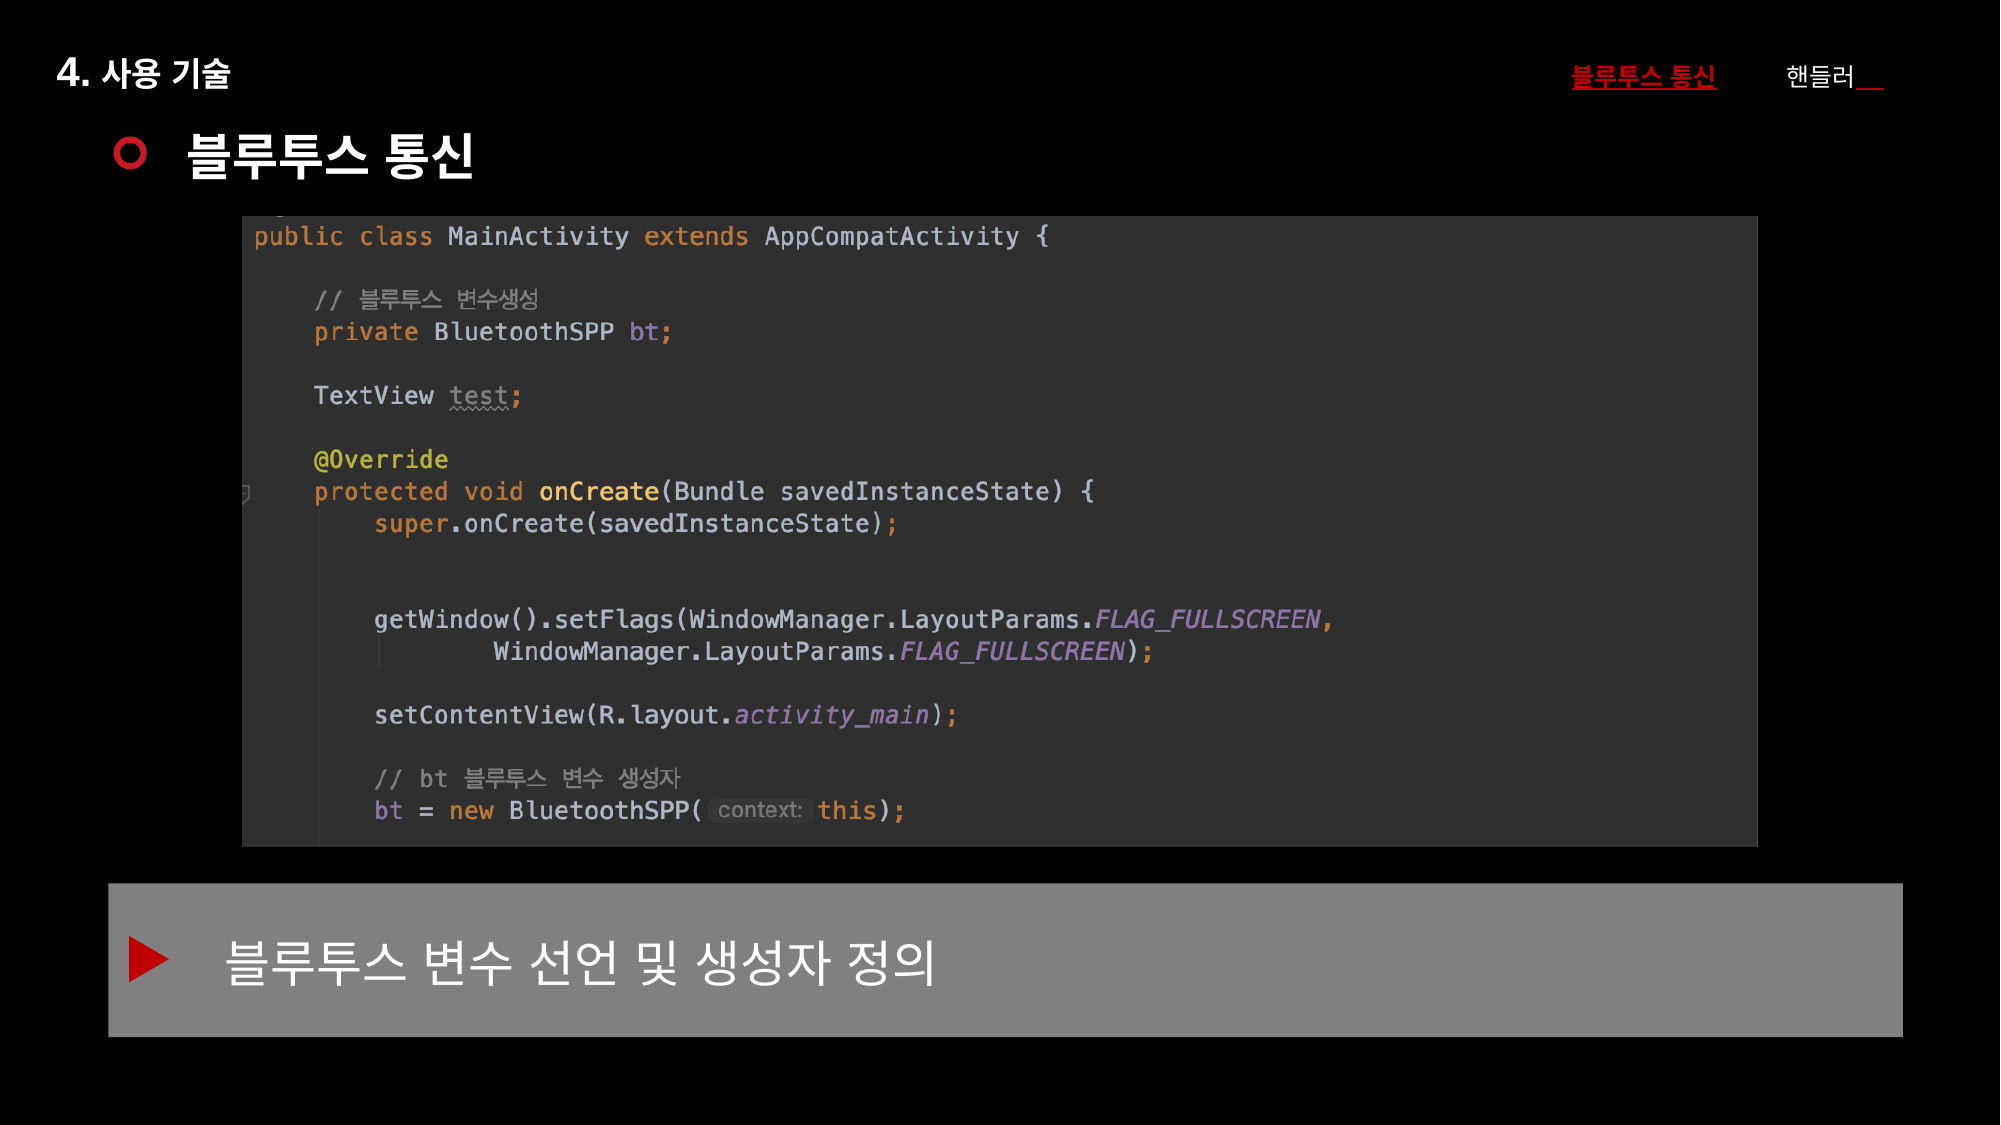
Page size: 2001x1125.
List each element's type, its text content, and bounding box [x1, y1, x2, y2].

text_box 블루투스 통신 [172, 118, 492, 193]
text_box [129, 936, 170, 983]
picture [242, 216, 1758, 847]
text_box [115, 138, 145, 168]
text_box [107, 882, 1904, 1038]
text_box 블루투스 통신 핸들러 [1556, 53, 1938, 99]
text_box 4.사용 기술 [41, 37, 423, 103]
text_box 블루투스 변수 선언 및 생성자 정의 [209, 925, 954, 1000]
